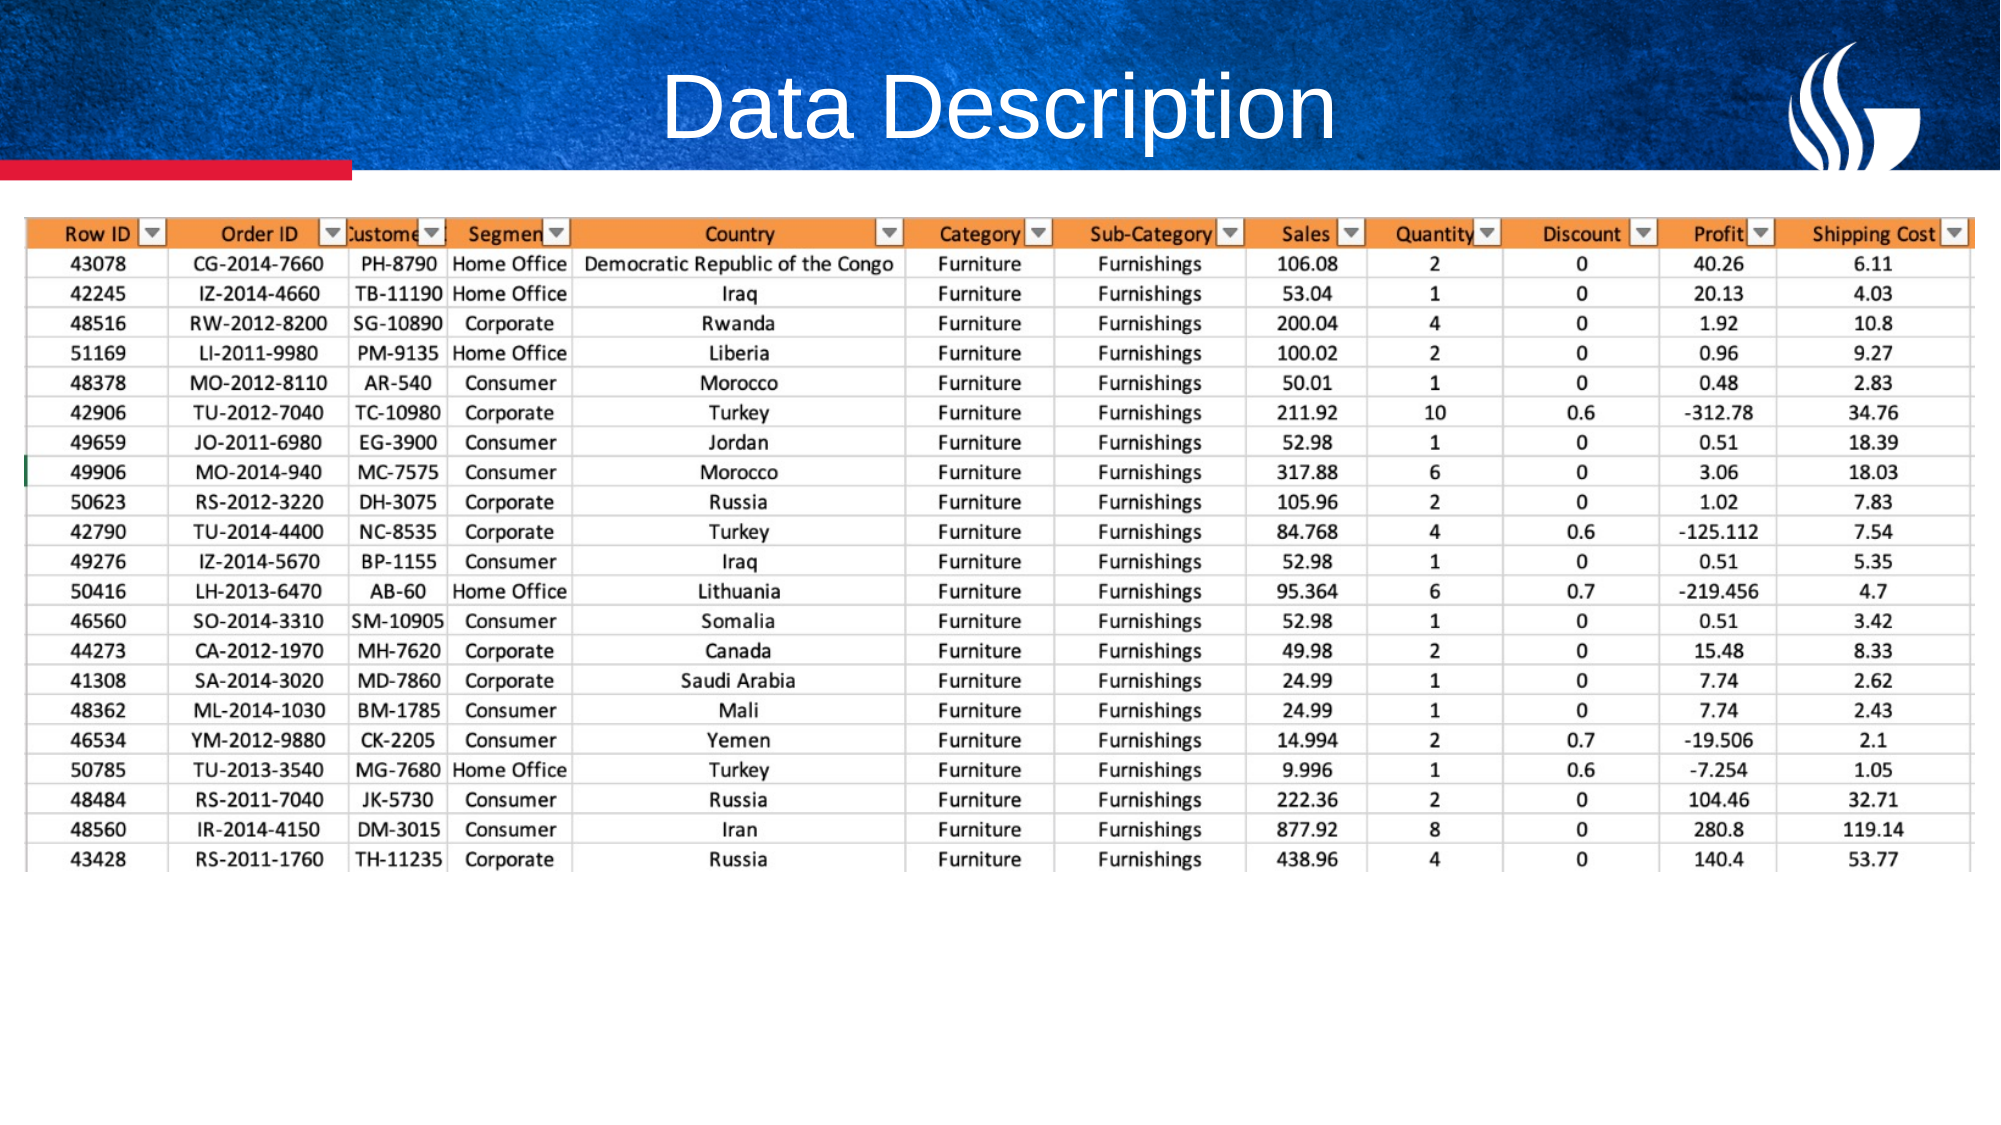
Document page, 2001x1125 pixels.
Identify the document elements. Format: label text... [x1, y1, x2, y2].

title Data Description [137, 0, 1863, 217]
picture [0, 0, 2000, 1125]
